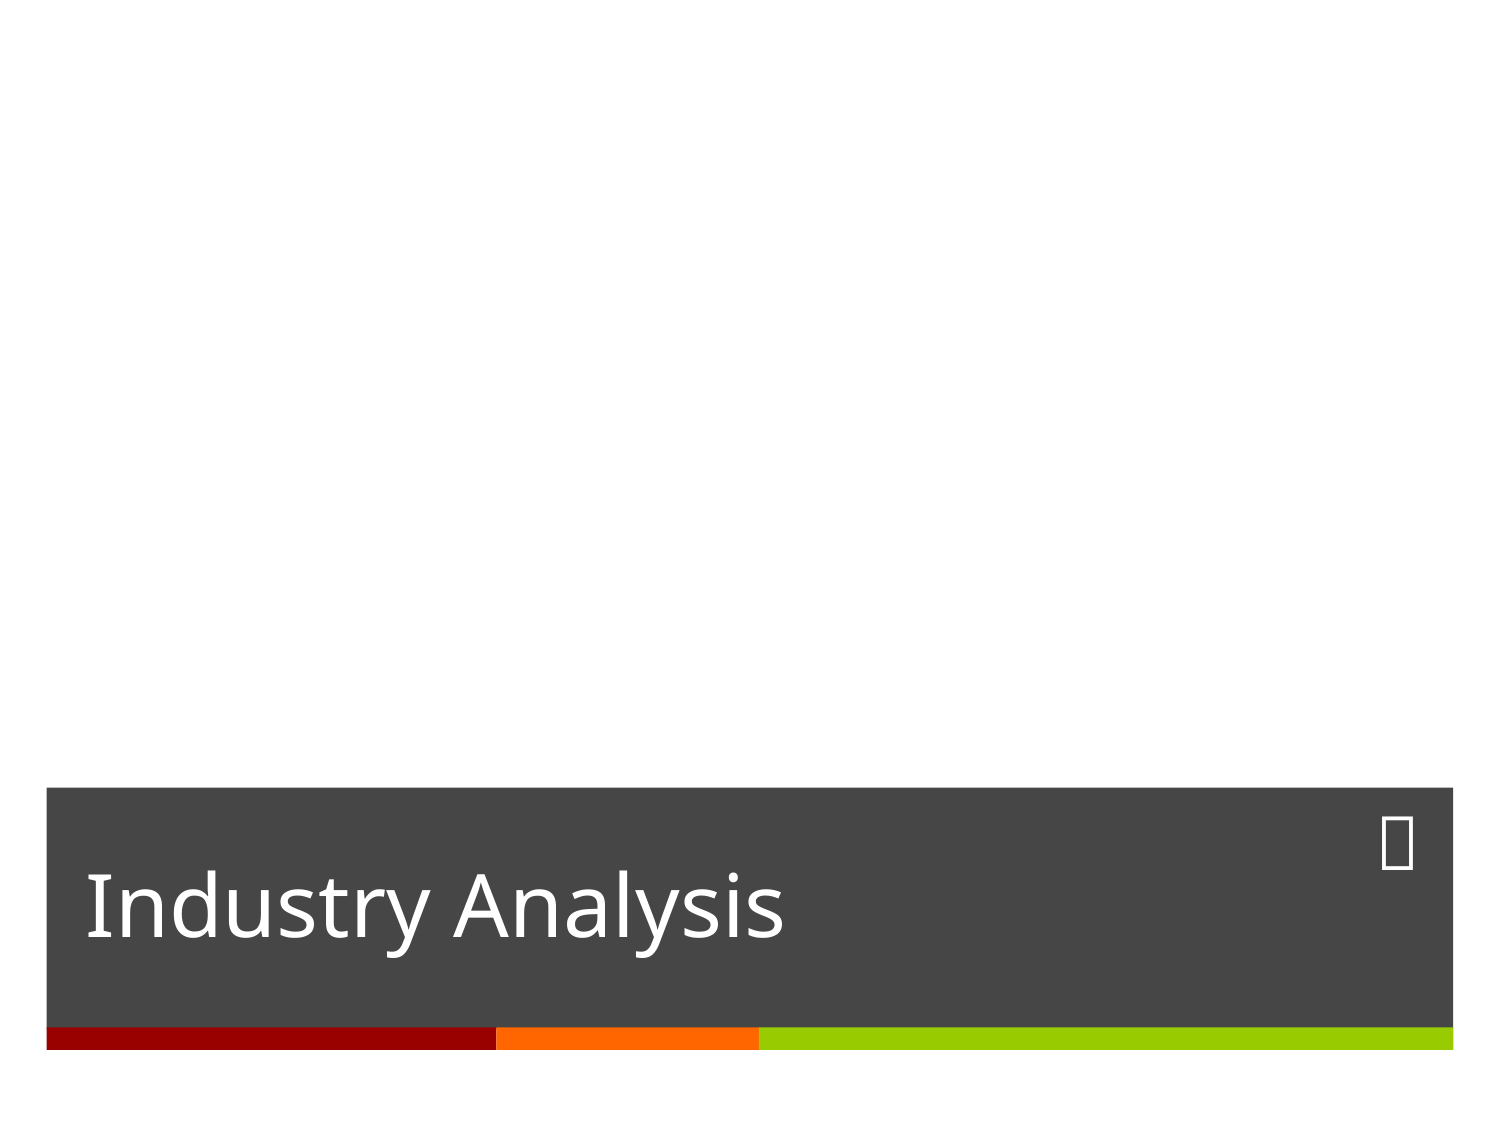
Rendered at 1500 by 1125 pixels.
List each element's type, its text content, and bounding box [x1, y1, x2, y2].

title Industry Analysis [70, 789, 1346, 963]
